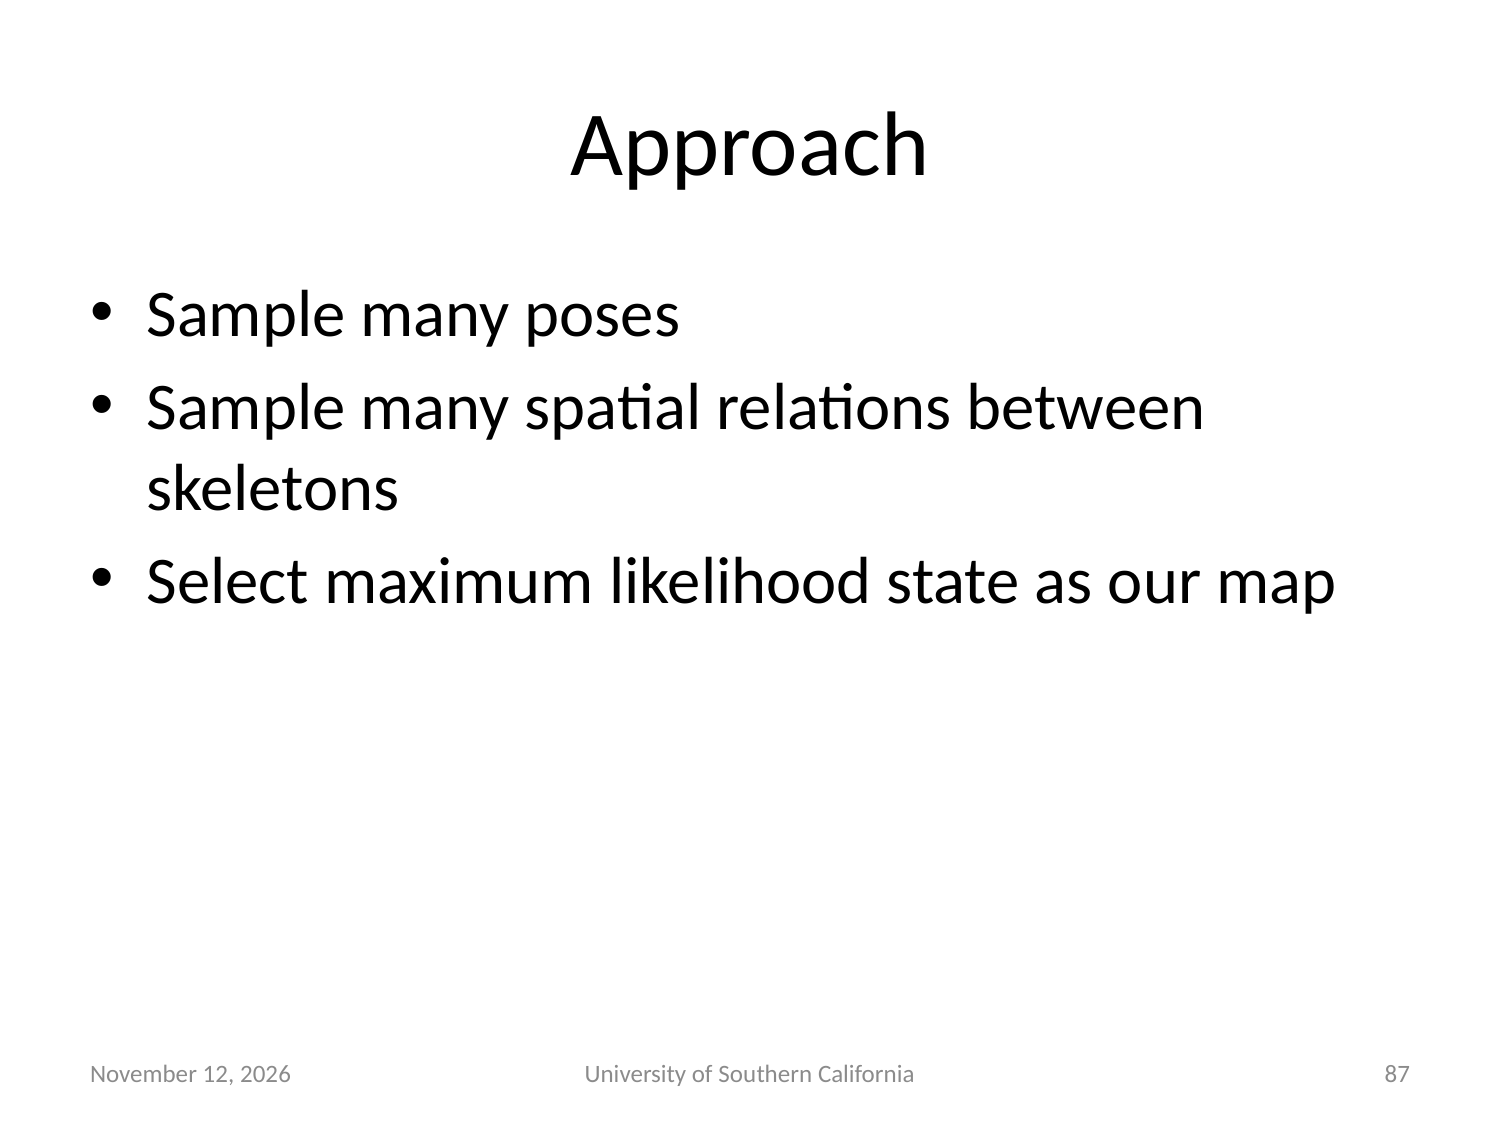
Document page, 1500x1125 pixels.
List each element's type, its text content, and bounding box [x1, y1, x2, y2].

footer University of Southern California [512, 1042, 988, 1103]
list Sample many poses Sample many spatial relations between skeletons Select maximum likelihood state as our map [75, 262, 1425, 1005]
slide_number 87 [1074, 1042, 1425, 1103]
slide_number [75, 1042, 425, 1103]
title Approach [75, 45, 1425, 233]
